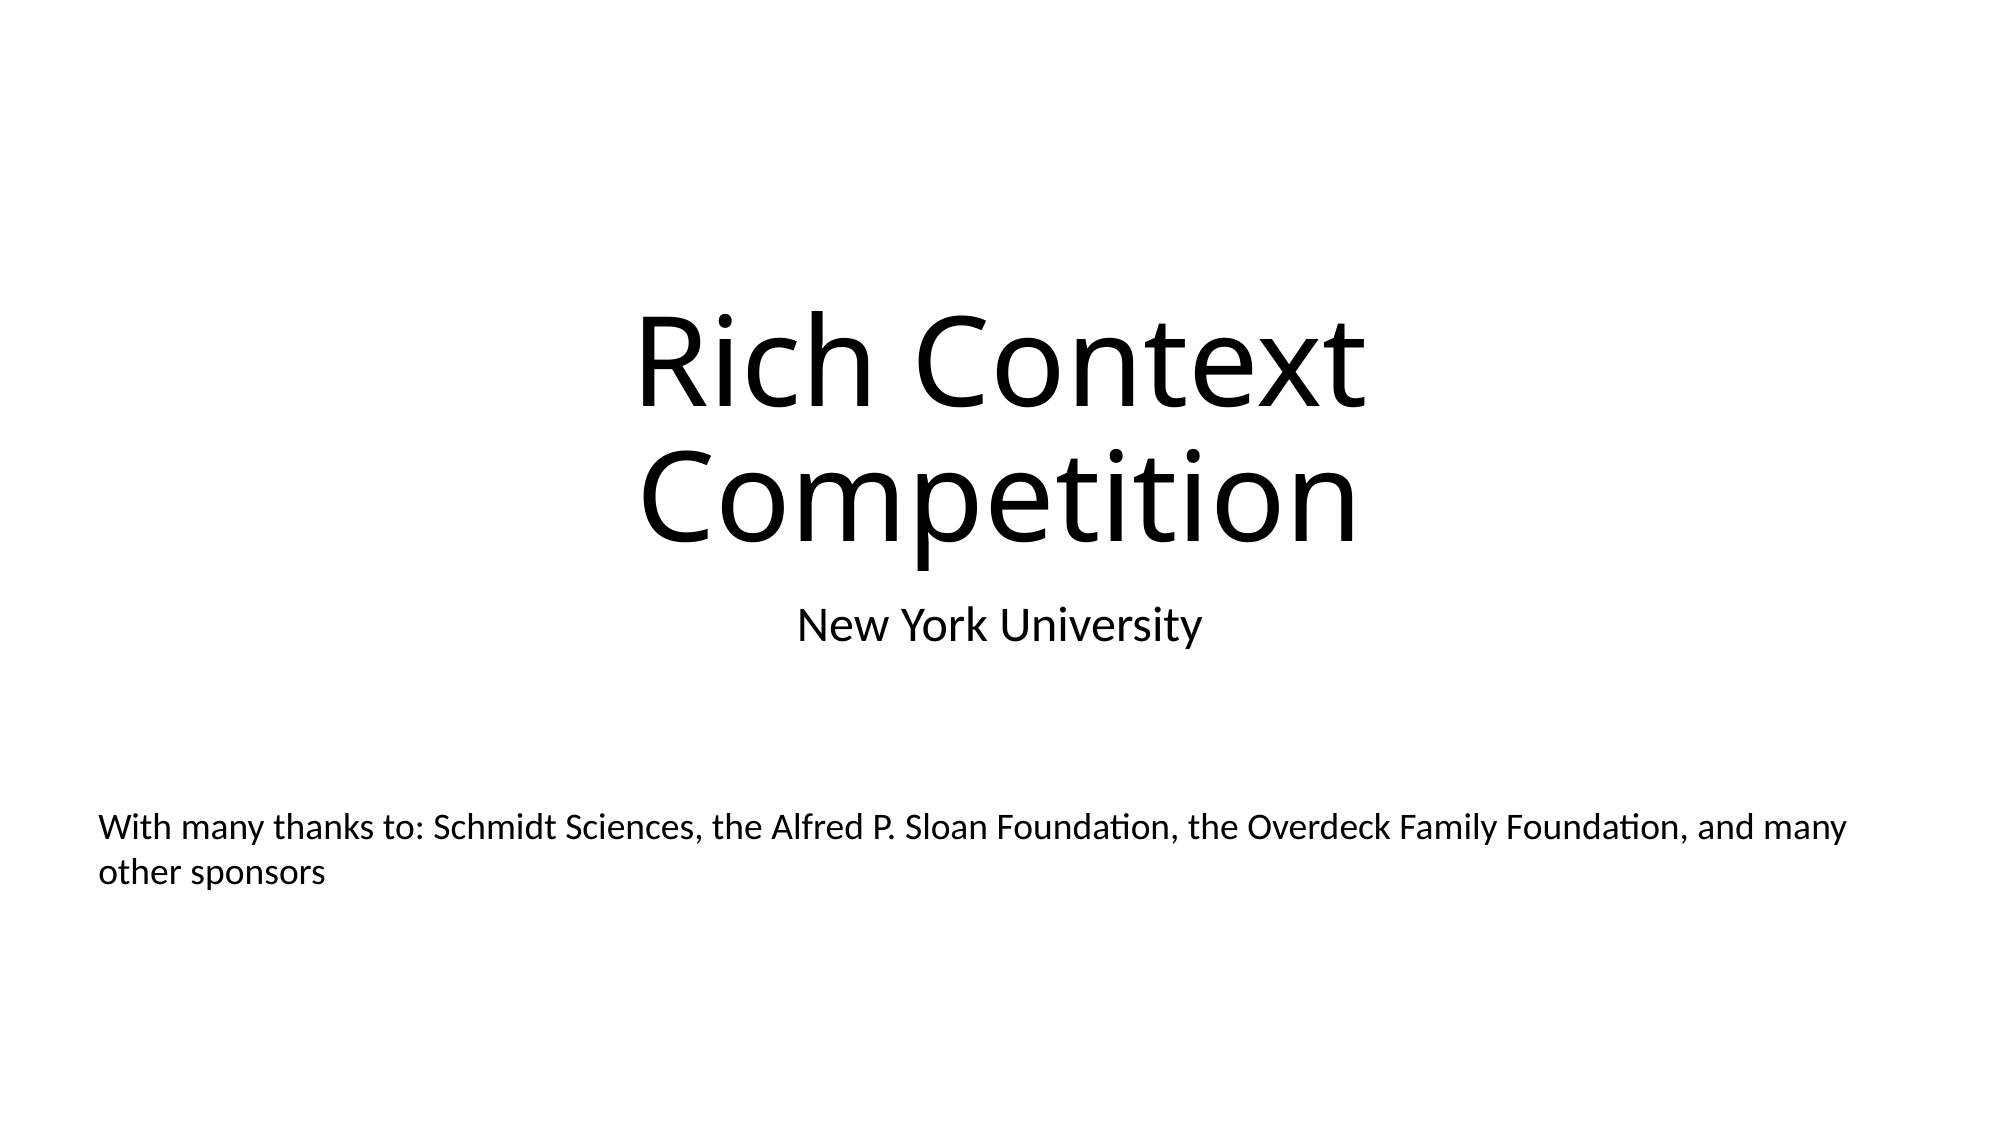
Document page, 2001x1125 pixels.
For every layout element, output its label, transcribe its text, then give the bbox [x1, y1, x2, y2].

subtitle New York University [249, 590, 1750, 794]
text_box With many thanks to: Schmidt Sciences, the Alfred P. Sloan Foundation, the Overdeck Family Foundation, and many other sponsors [83, 794, 1915, 900]
title Rich Context Competition [249, 184, 1750, 576]
